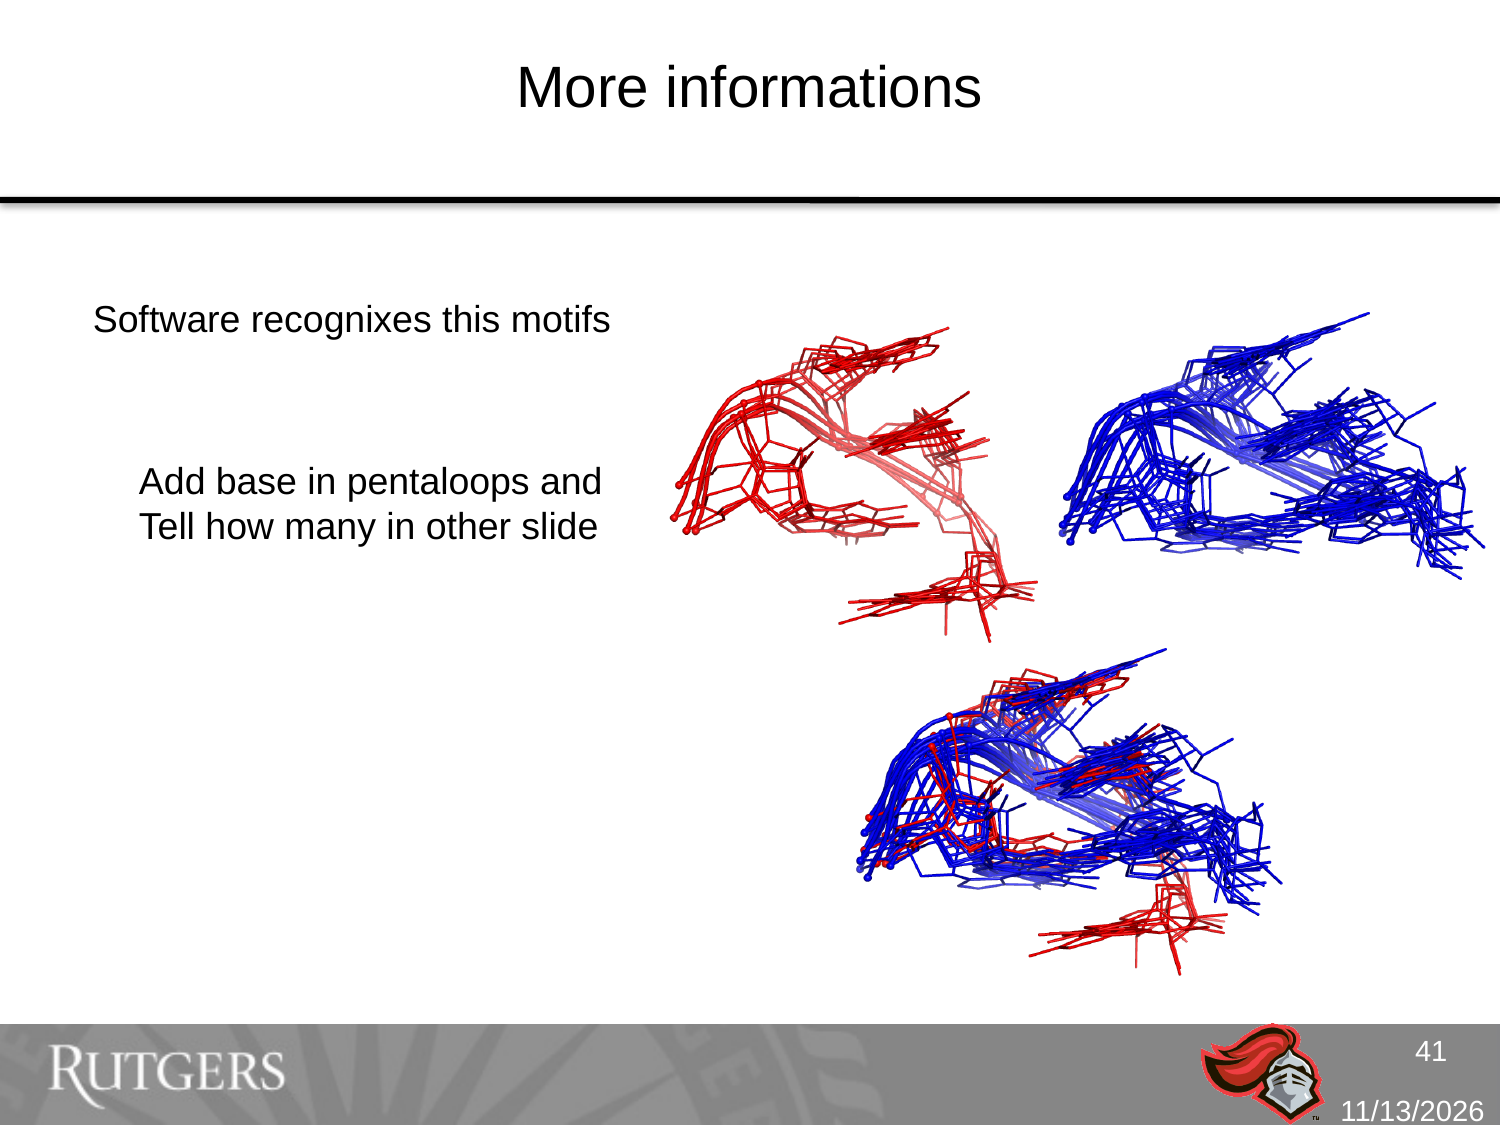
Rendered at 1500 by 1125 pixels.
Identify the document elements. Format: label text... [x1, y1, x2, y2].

picture [0, 1023, 1500, 1125]
picture [666, 299, 1500, 988]
text_box Software recognixes this motifs [78, 287, 627, 348]
slide_number 41 [1362, 1024, 1463, 1063]
title More informations [74, 0, 1426, 176]
text_box Add base in pentaloops and Tell how many in other slide [124, 449, 628, 645]
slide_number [1149, 1084, 1500, 1125]
